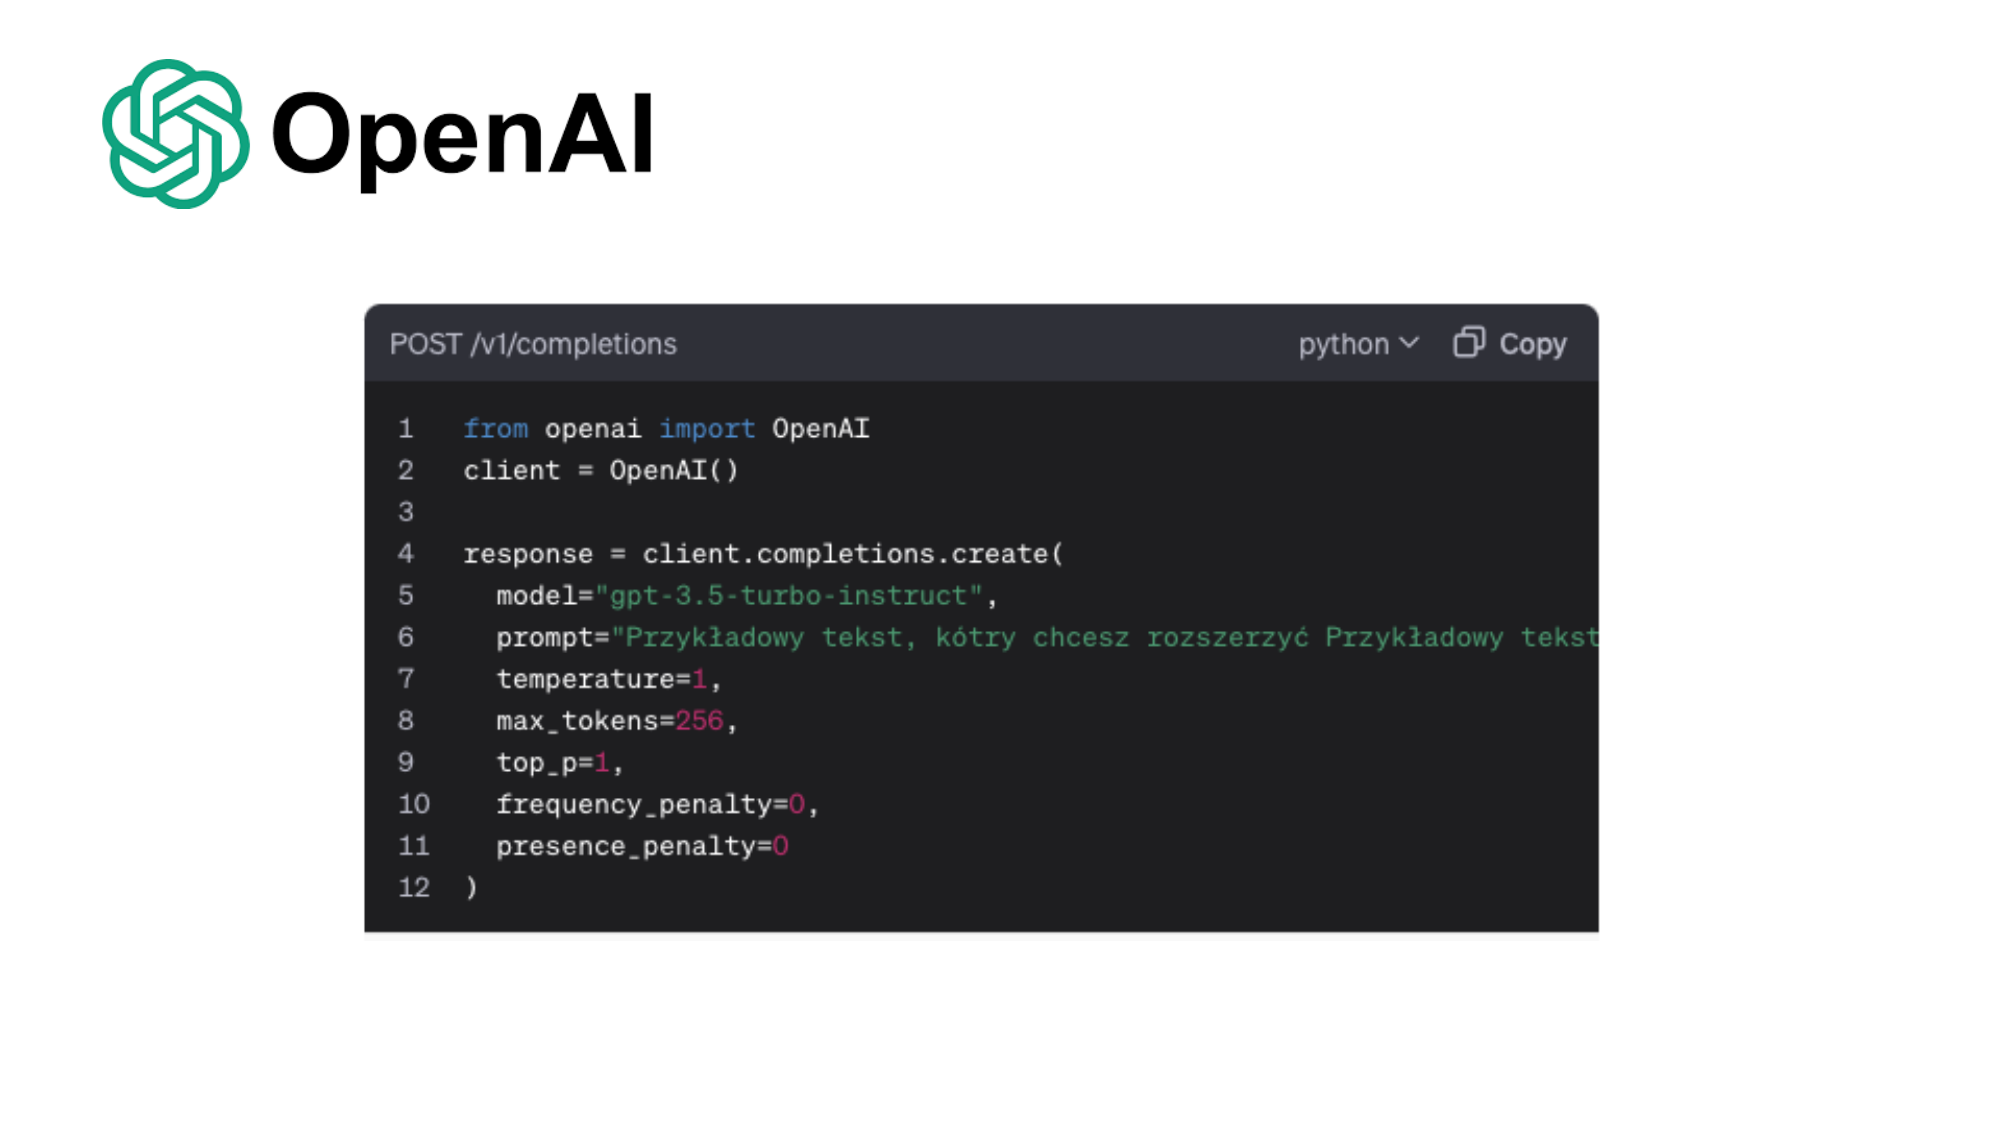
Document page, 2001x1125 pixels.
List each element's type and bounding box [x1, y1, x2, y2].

list [340, 292, 1614, 941]
picture [102, 59, 652, 209]
